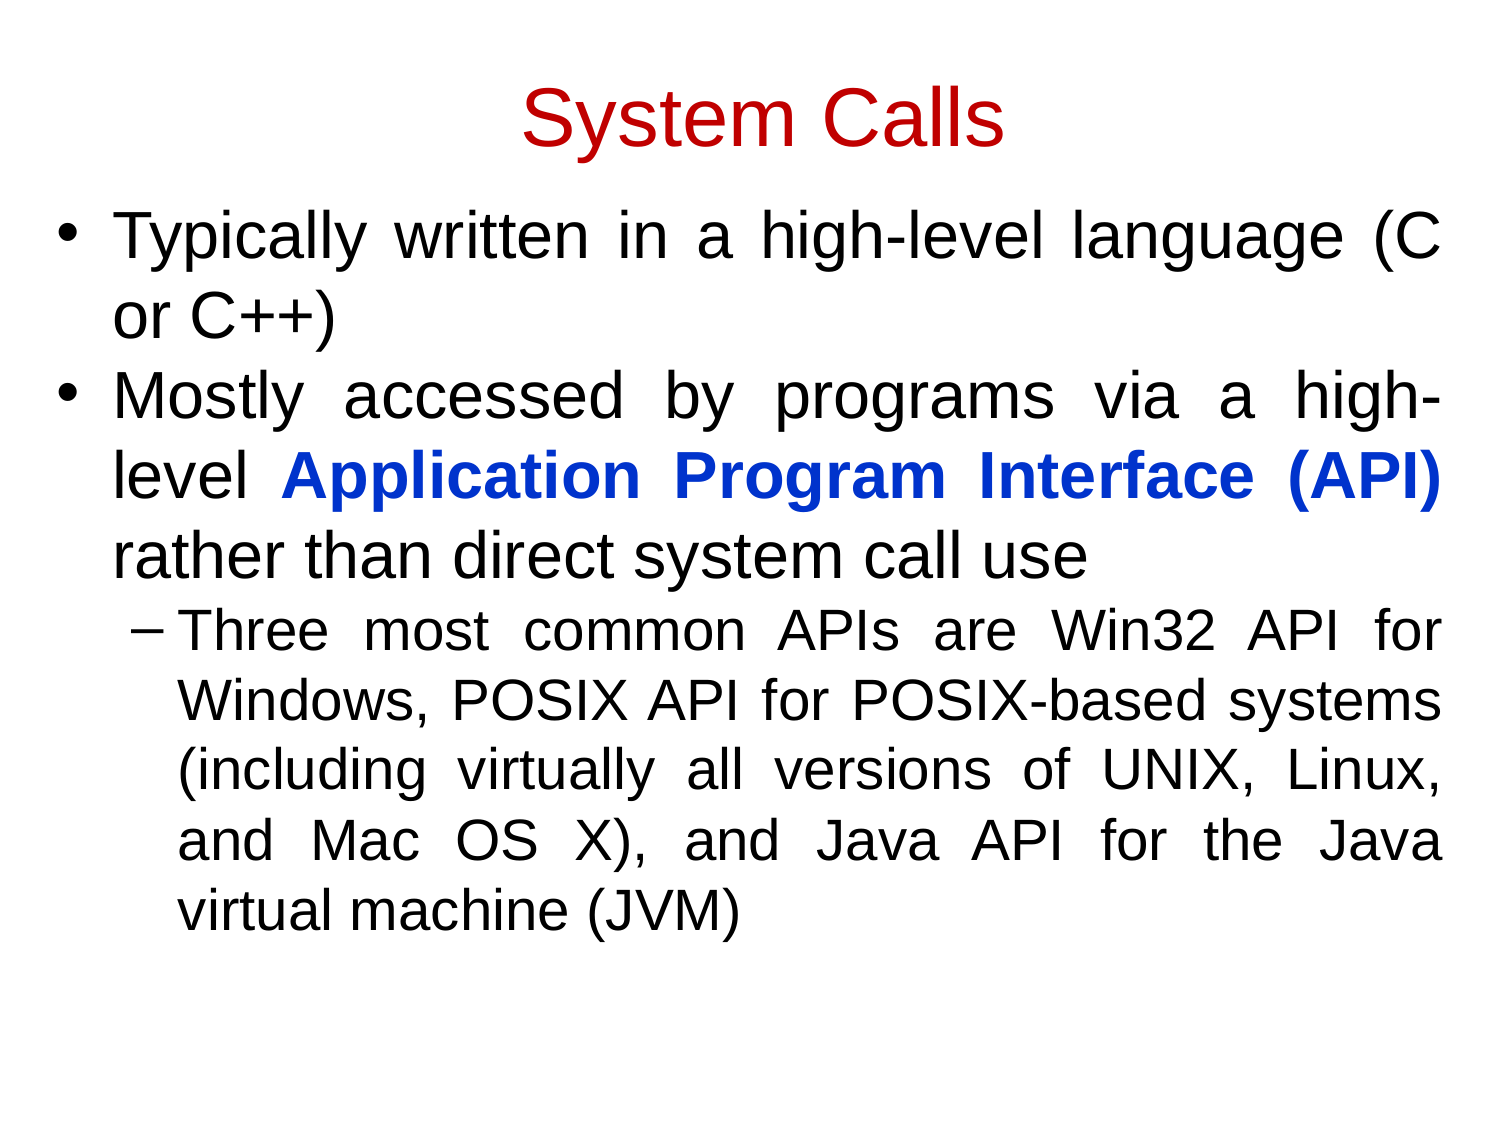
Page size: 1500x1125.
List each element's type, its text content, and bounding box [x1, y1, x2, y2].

text_box System Calls [88, 19, 1439, 184]
text_box Typically written in a high-level language (C or C++) Mostly accessed by programs via a high-level Application Program Interface (API) rather than direct system call use Three most common APIs are Win32 API for Windows, POSIX API for POSIX-based systems (including virtually all versions of UNIX, Linux, and Mac OS X), and Java API for the Java virtual machine (JVM) [41, 184, 1459, 1106]
